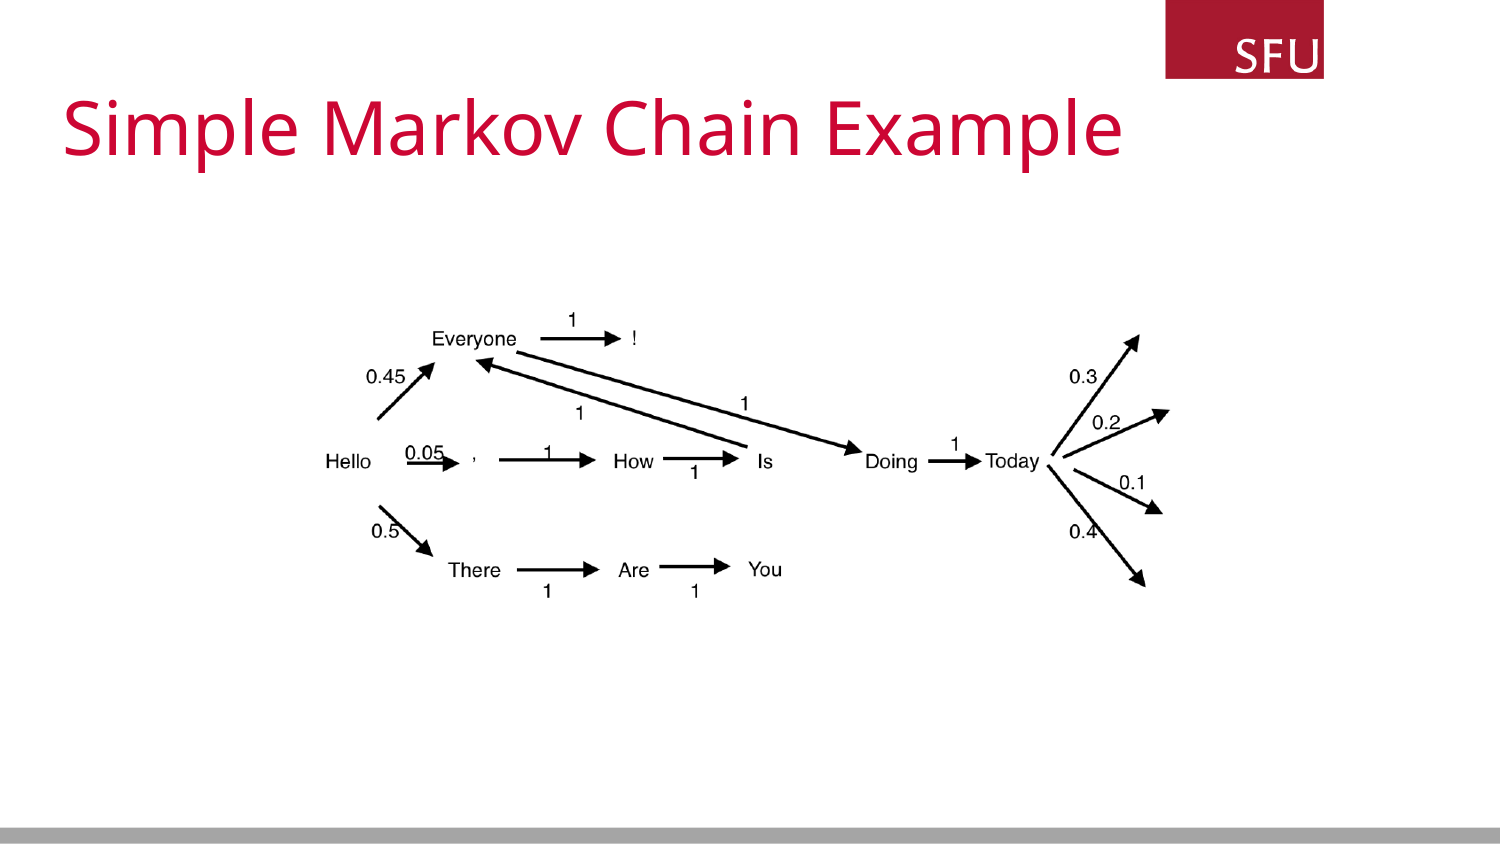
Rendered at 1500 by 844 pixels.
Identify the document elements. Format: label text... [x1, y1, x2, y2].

title Simple Markov Chain Example [51, 72, 1449, 189]
picture [233, 212, 1267, 733]
picture [1165, 0, 1324, 72]
